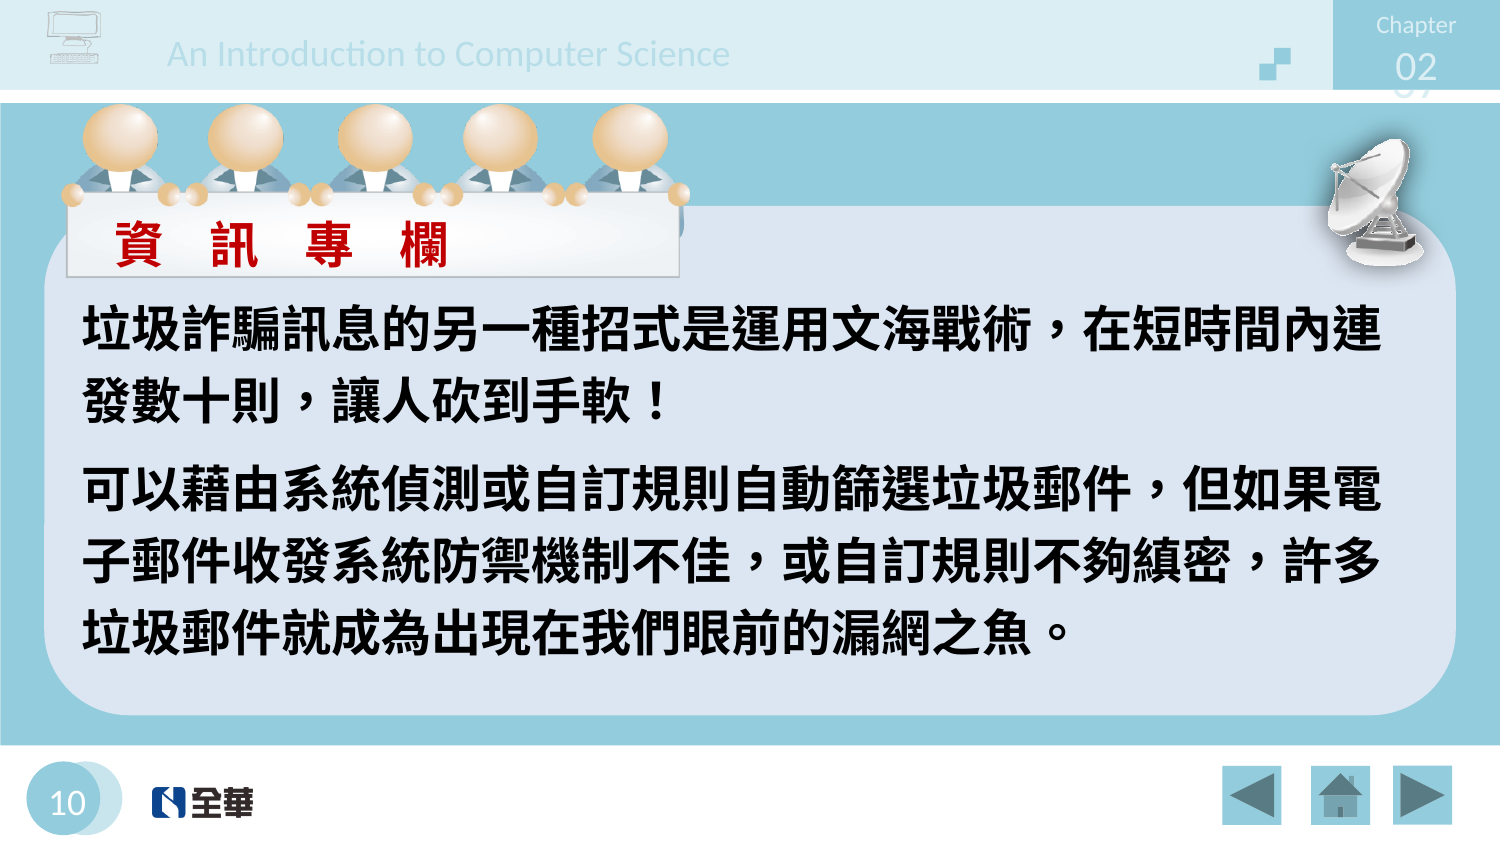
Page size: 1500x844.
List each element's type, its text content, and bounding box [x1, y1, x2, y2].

picture [47, 11, 101, 64]
picture [1328, 139, 1430, 266]
list 垃圾詐騙訊息的另一種招式是運用文海戰術，在短時間內連發數十則，讓人砍到手軟！ 可以藉由系統偵測或自訂規則自動篩選垃圾郵件，但如果電子郵件收發系統防禦機制不佳，或自訂規則不夠縝密，許多垃圾郵件就成為出現在我們眼前的漏網之魚。 [66, 277, 1417, 716]
picture [152, 787, 253, 818]
picture [59, 104, 690, 282]
